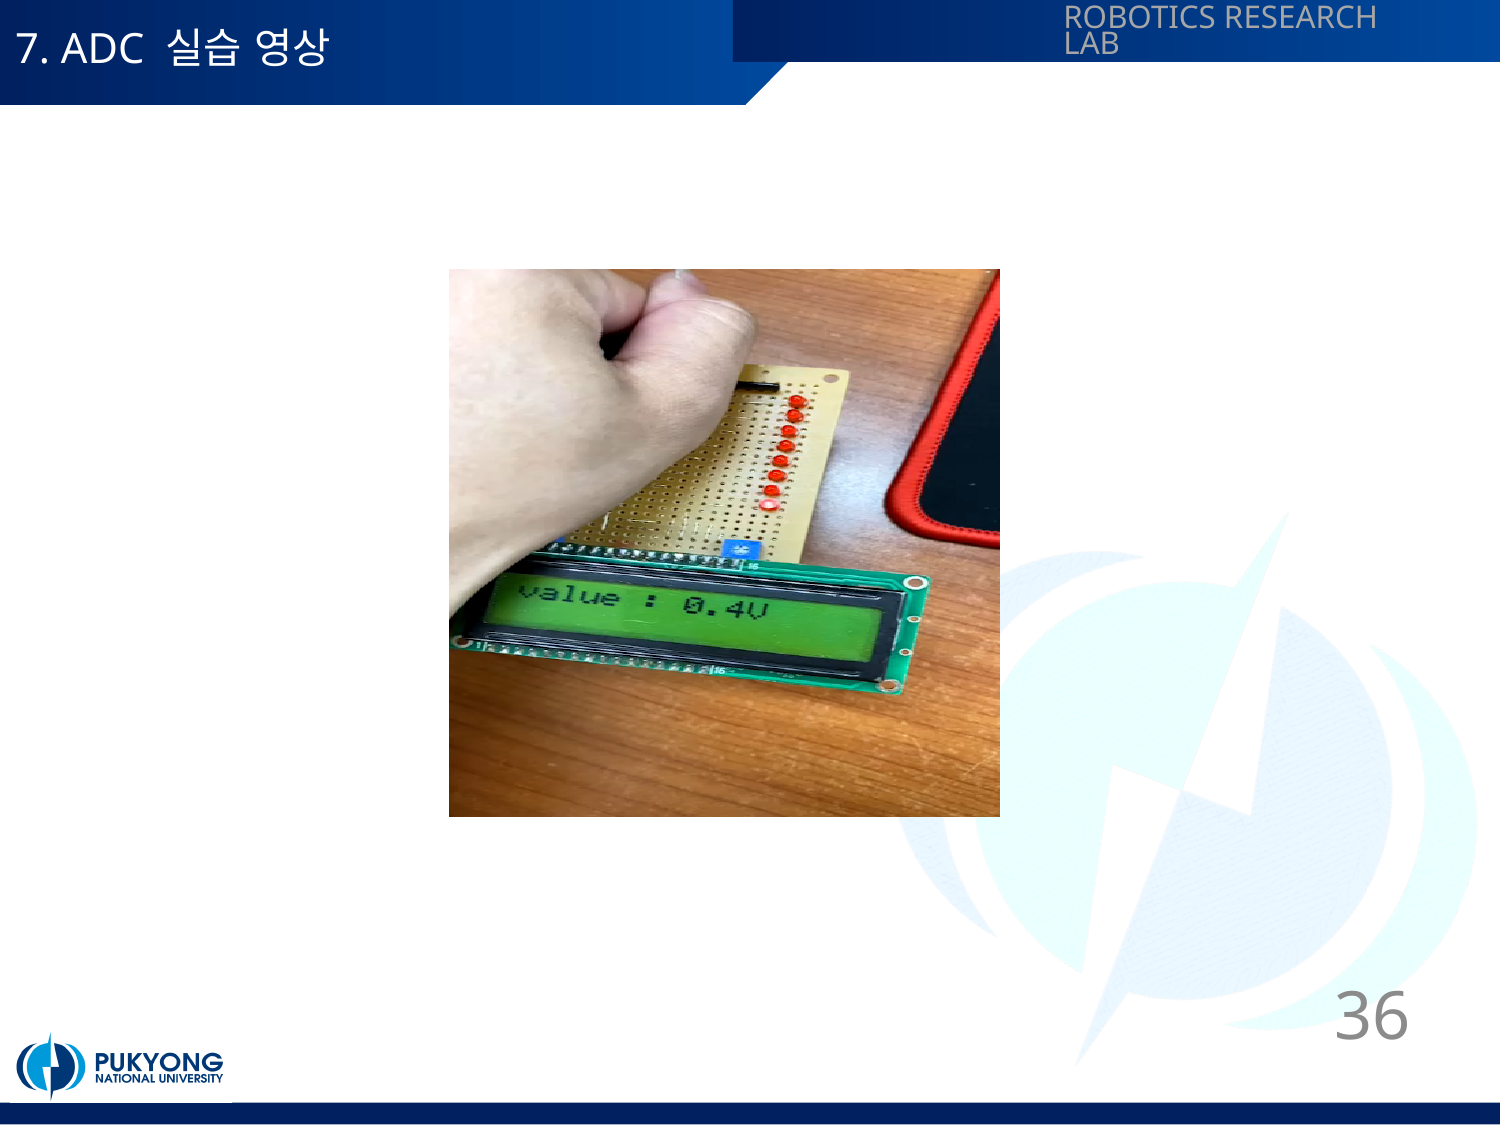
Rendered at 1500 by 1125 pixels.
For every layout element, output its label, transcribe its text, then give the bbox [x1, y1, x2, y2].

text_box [448, 268, 1001, 818]
title 7. ADC 실습 영상 [0, 12, 767, 88]
slide_number 36 [1088, 988, 1426, 1048]
picture [10, 1030, 232, 1103]
